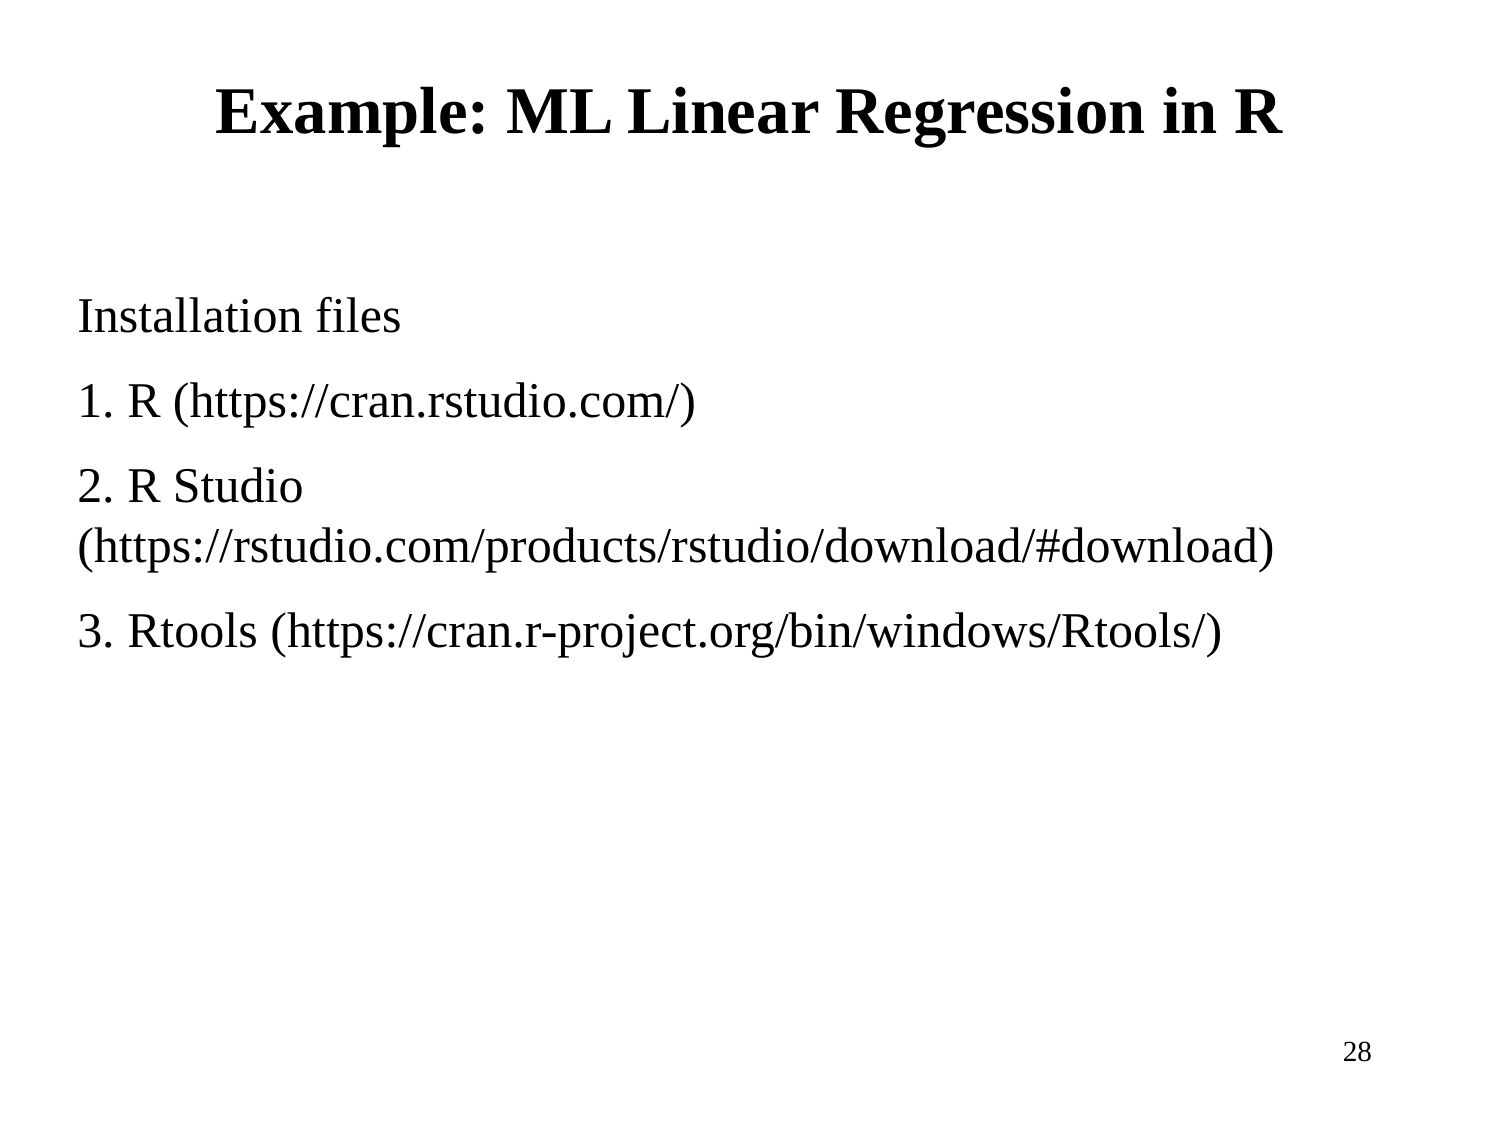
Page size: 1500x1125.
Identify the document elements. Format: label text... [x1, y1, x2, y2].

slide_number 28 [1074, 1024, 1388, 1101]
text_box Installation files 1. R (https://cran.rstudio.com/) 2. R Studio (https://rstudio.com/products/rstudio/download/#download) 3. Rtools (https://cran.r-project.org/bin/windows/Rtools/) [62, 275, 1363, 665]
text_box Example: ML Linear Regression in R [200, 59, 1299, 155]
